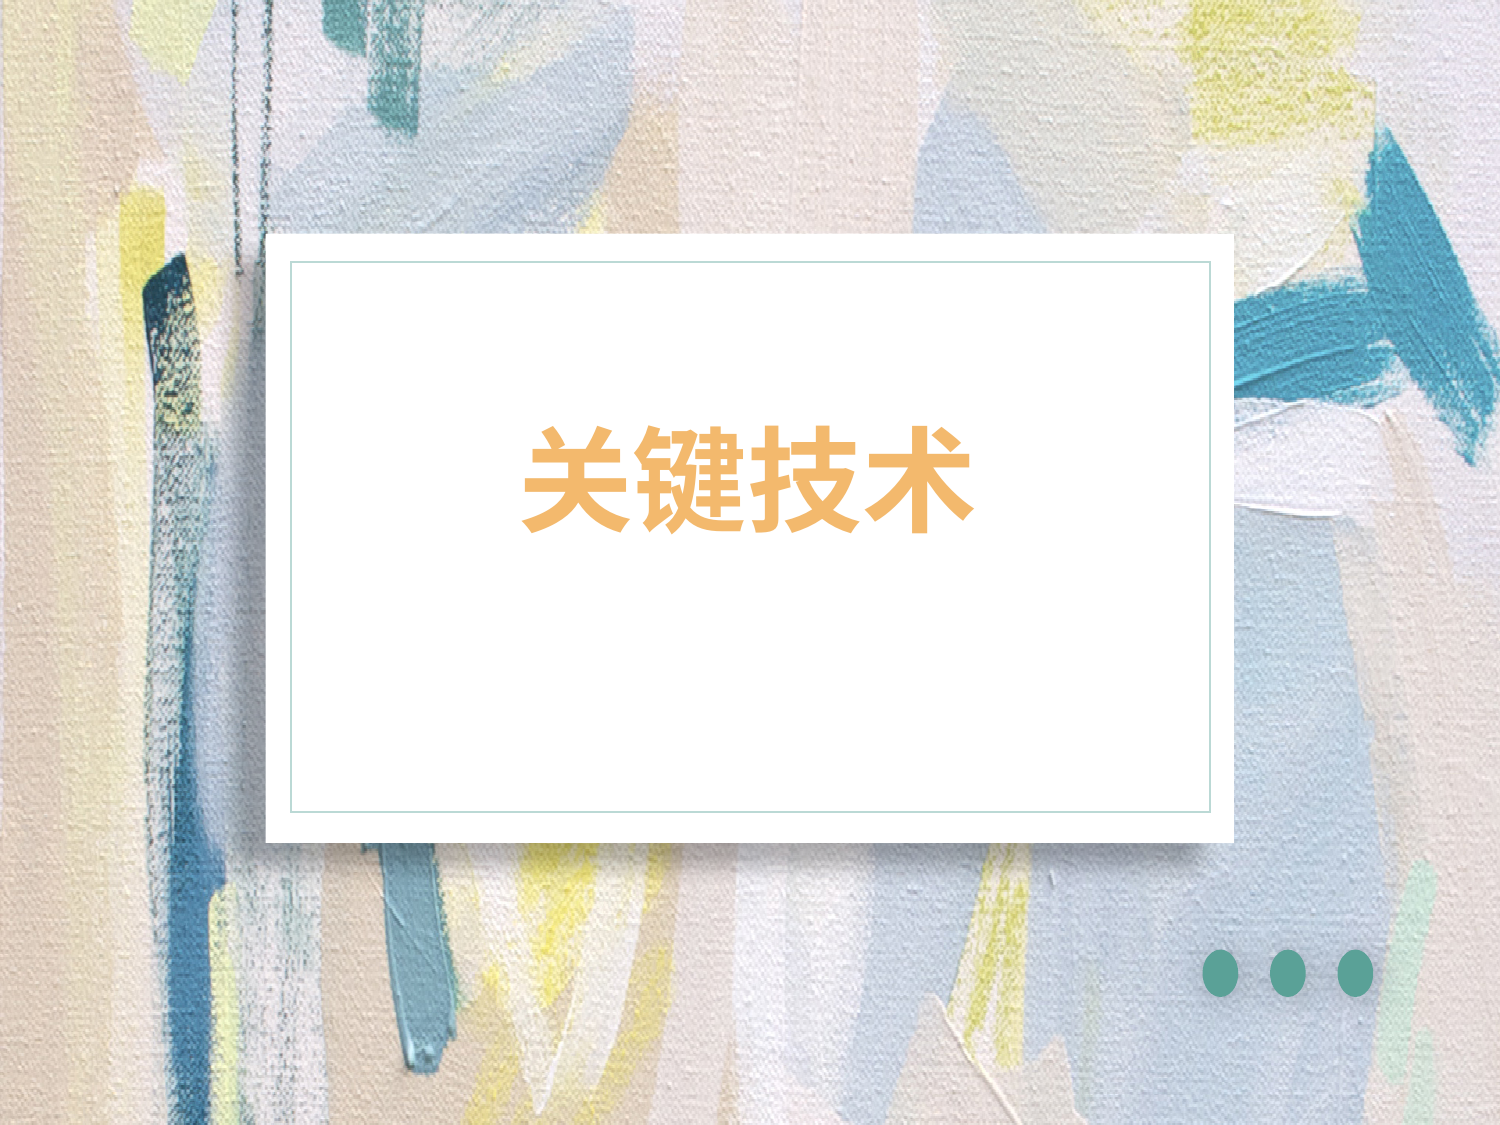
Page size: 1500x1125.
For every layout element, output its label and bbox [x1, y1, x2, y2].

text_box [1202, 949, 1374, 998]
picture [0, 0, 1500, 1125]
